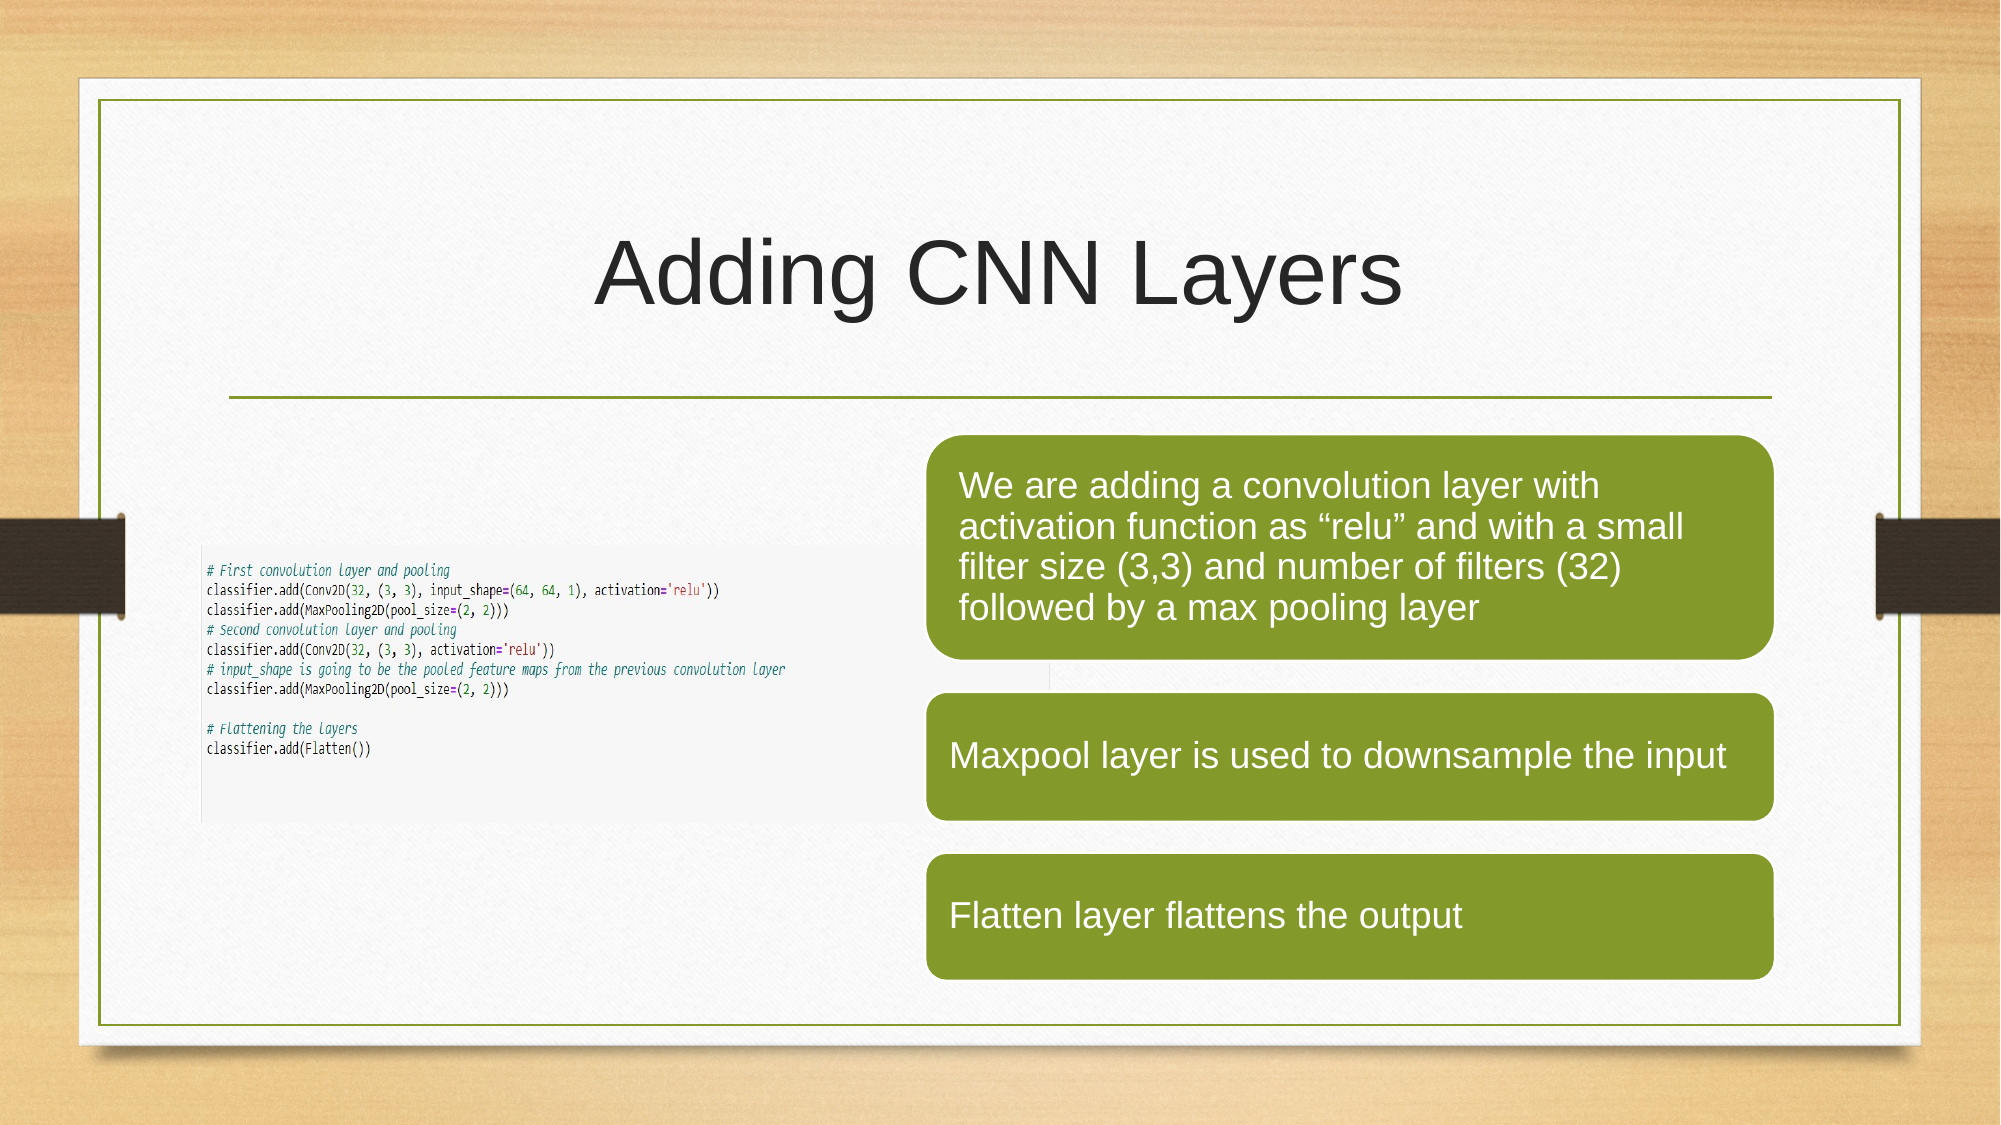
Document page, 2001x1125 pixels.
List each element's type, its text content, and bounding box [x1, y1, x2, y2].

picture [0, 0, 2001, 1125]
title Adding CNN Layers [212, 161, 1788, 375]
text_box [924, 389, 1776, 1026]
